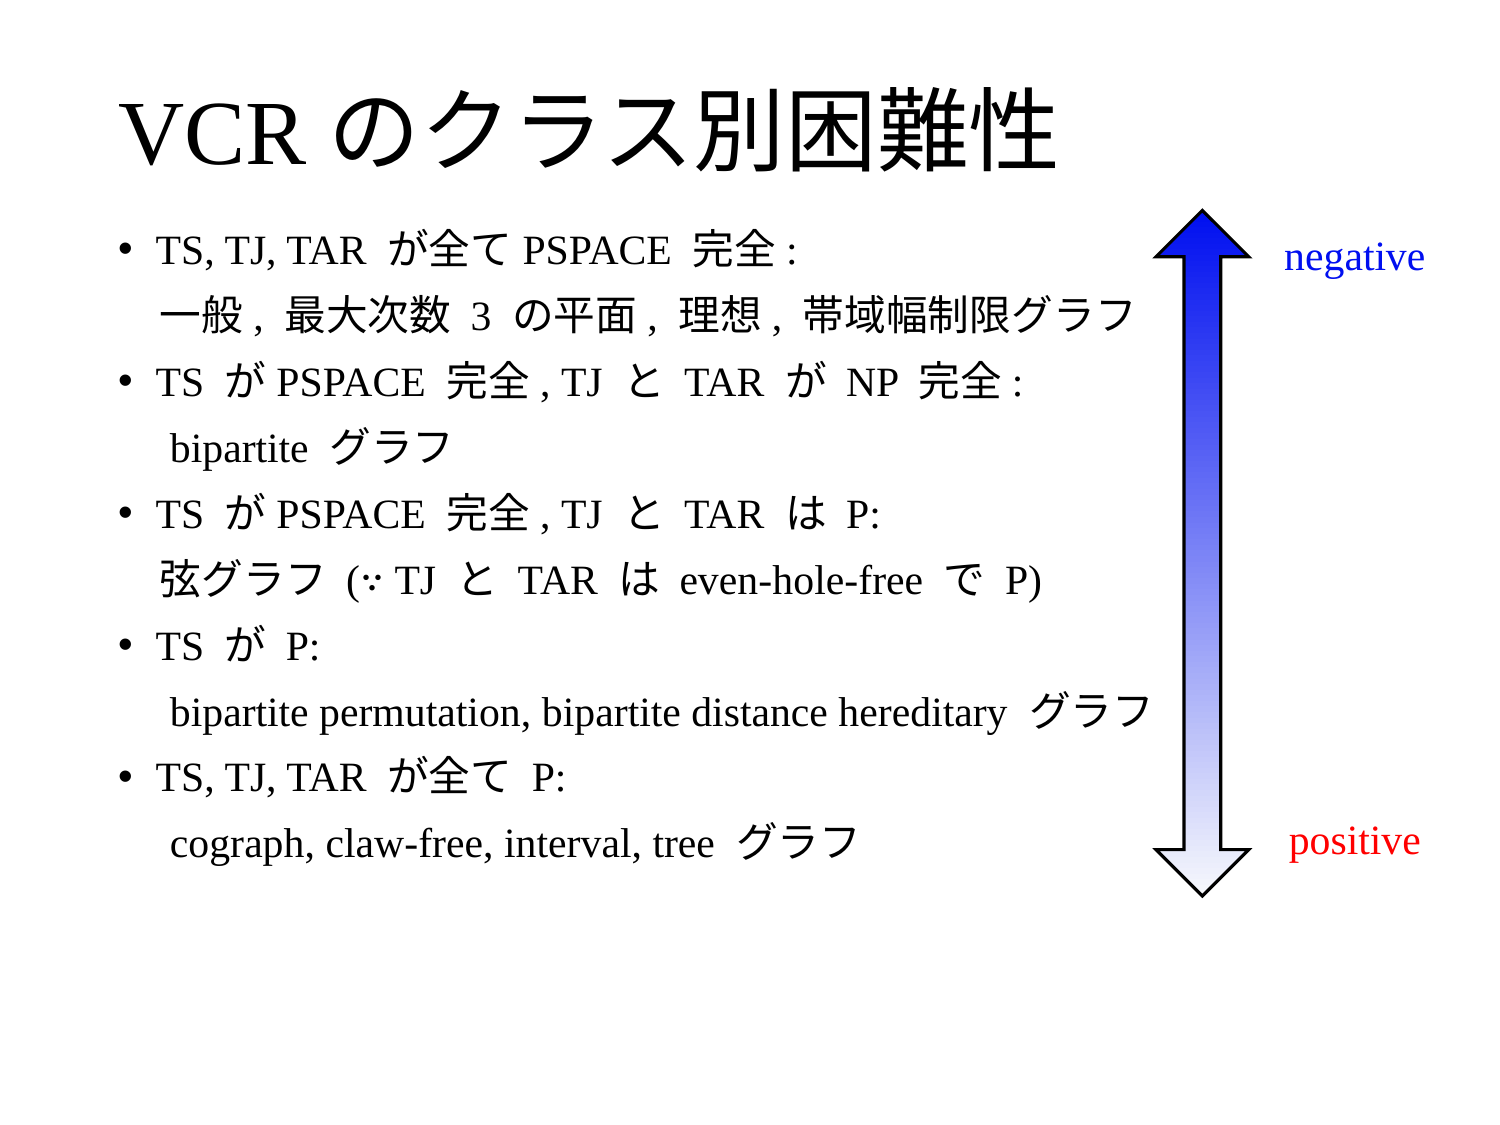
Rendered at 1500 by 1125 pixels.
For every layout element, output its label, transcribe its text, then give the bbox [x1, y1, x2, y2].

list TS, TJ, TAR が全てPSPACE 完全: 一般, 最大次数 3 の平面, 理想, 帯域幅制限グラフ TS がPSPACE 完全, TJ と TAR が NP 完全: bipartite グラフ TS がPSPACE 完全, TJ と TAR は P: 弦グラフ (∵ TJ と TAR は even-hole-free で P) TS が P: bipartite permutation, bipartite distance hereditary グラフ TS, TJ, TAR が全て P: cograph, claw-free, interval, tree グラフ [103, 221, 1397, 1042]
text_box positive [1274, 805, 1436, 871]
text_box negative [1269, 221, 1441, 286]
title VCRのクラス別困難性 [103, 59, 1416, 211]
text_box [1153, 208, 1252, 898]
